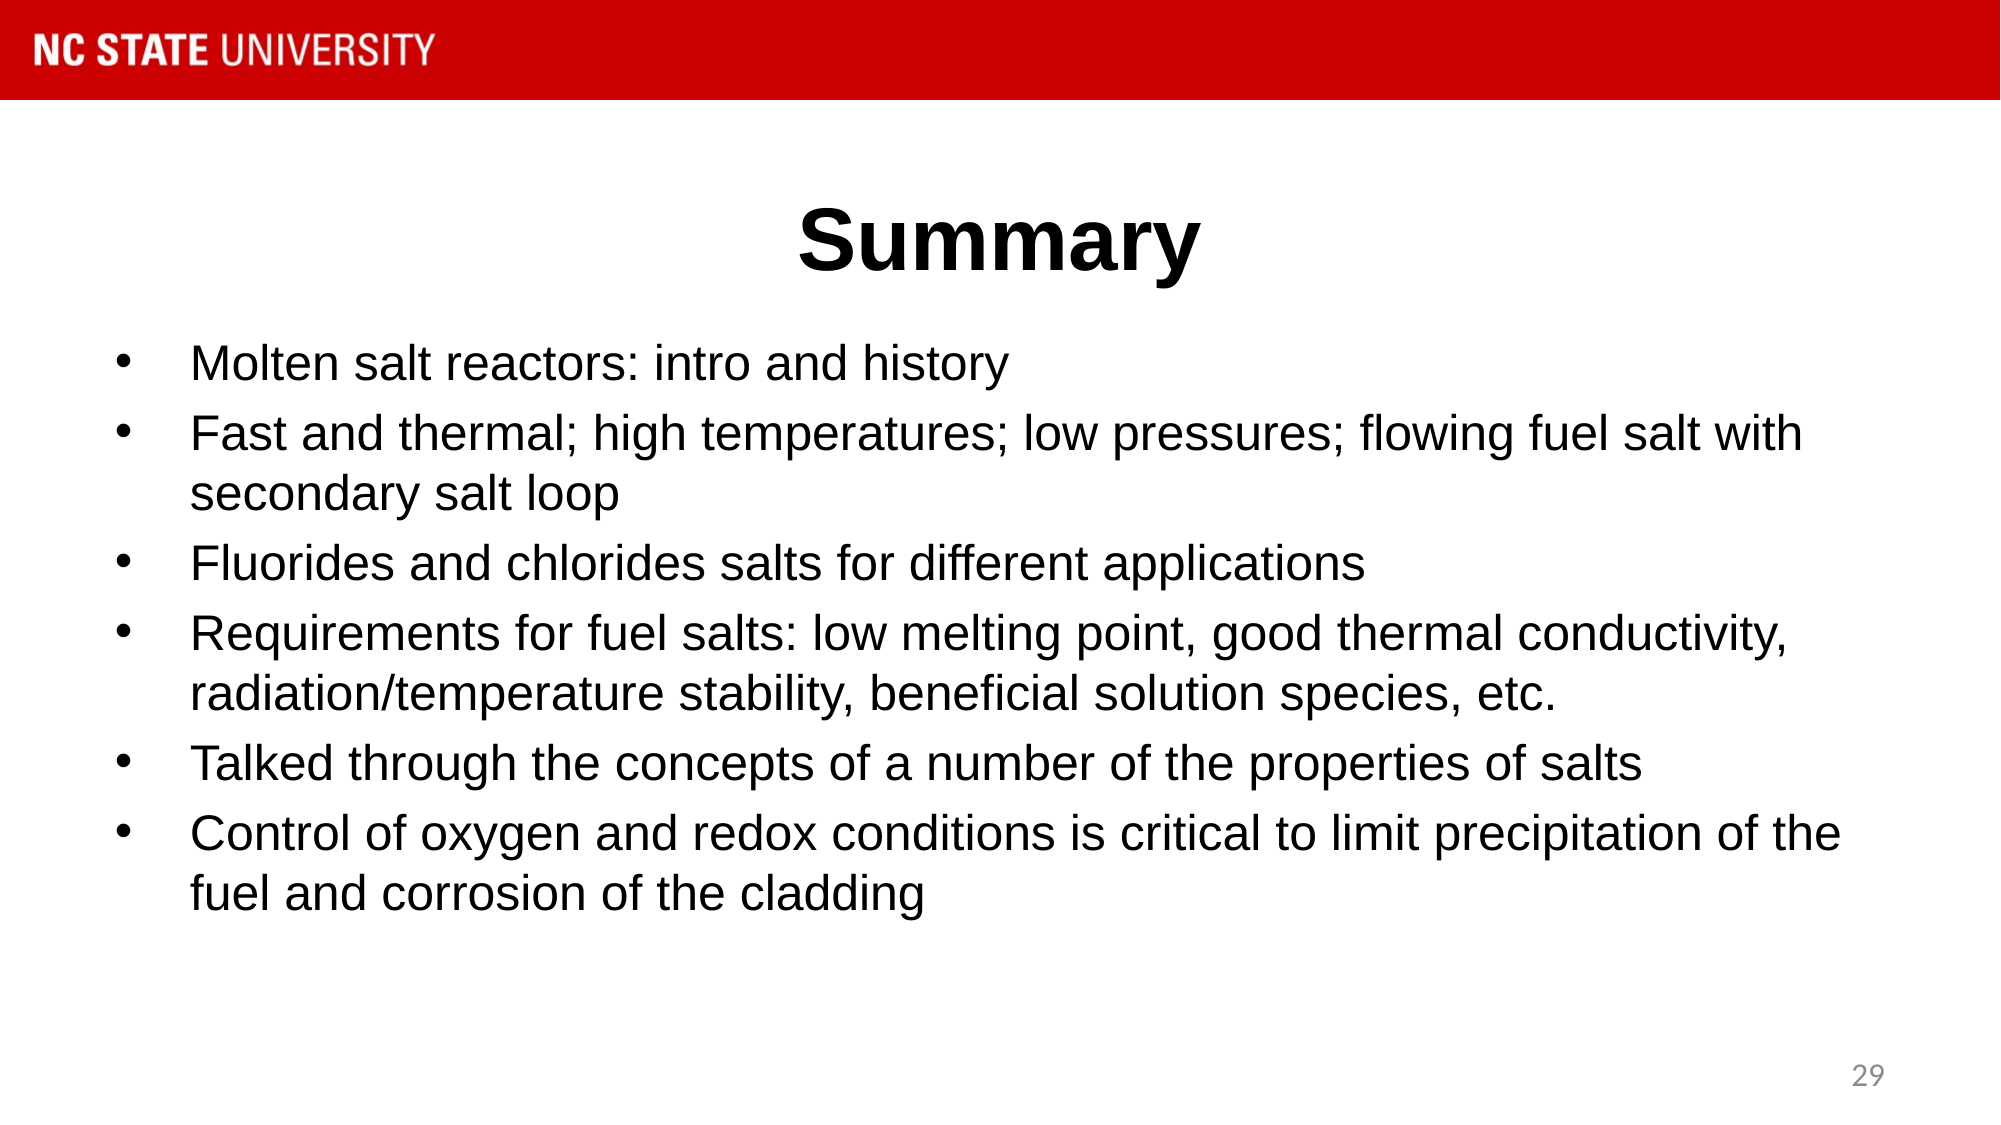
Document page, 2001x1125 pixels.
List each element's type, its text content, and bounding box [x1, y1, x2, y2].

slide_number 29 [1433, 1042, 1900, 1103]
list Molten salt reactors: intro and history Fast and thermal; high temperatures; low pressures; flowing fuel salt with secondary salt loop Fluorides and chlorides salts for different applications Requirements for fuel salts: low melting point, good thermal conductivity, radiation/temperature stability, beneficial solution species, etc. Talked through the concepts of a number of the properties of salts Control of oxygen and redox conditions is critical to limit precipitation of the fuel and corrosion of the cladding [99, 322, 1900, 1005]
title Summary [99, 147, 1900, 322]
picture [0, 0, 2001, 100]
